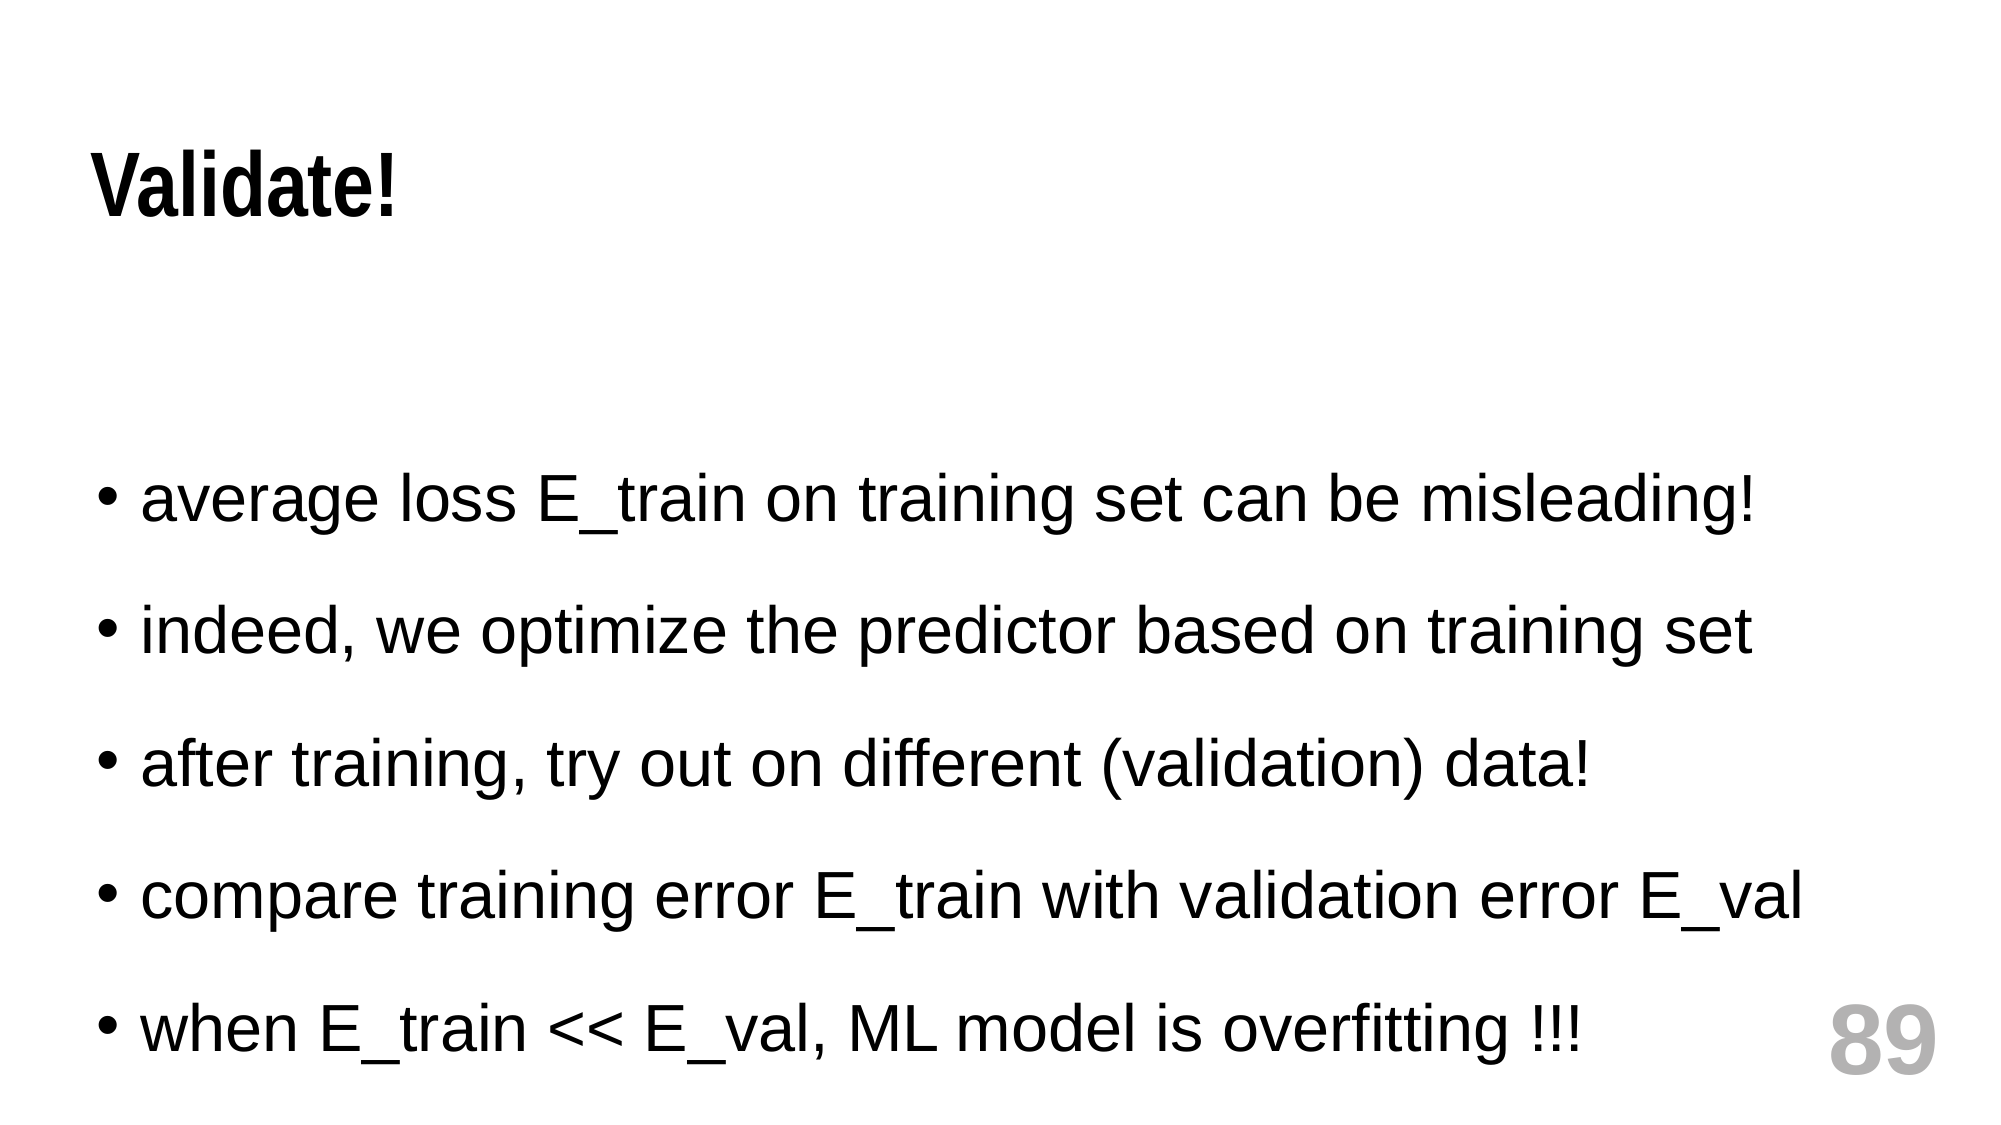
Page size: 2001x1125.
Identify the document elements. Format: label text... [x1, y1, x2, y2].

slide_number 89 [1638, 987, 1946, 1083]
title Validate! [90, 137, 1910, 238]
list average loss E_train on training set can be misleading! indeed, we optimize the predictor based on training set after training, try out on different (validation) data! compare training error E_train with validation error E_val when E_train << E_val, ML model is overfitting !!! [90, 408, 1910, 965]
